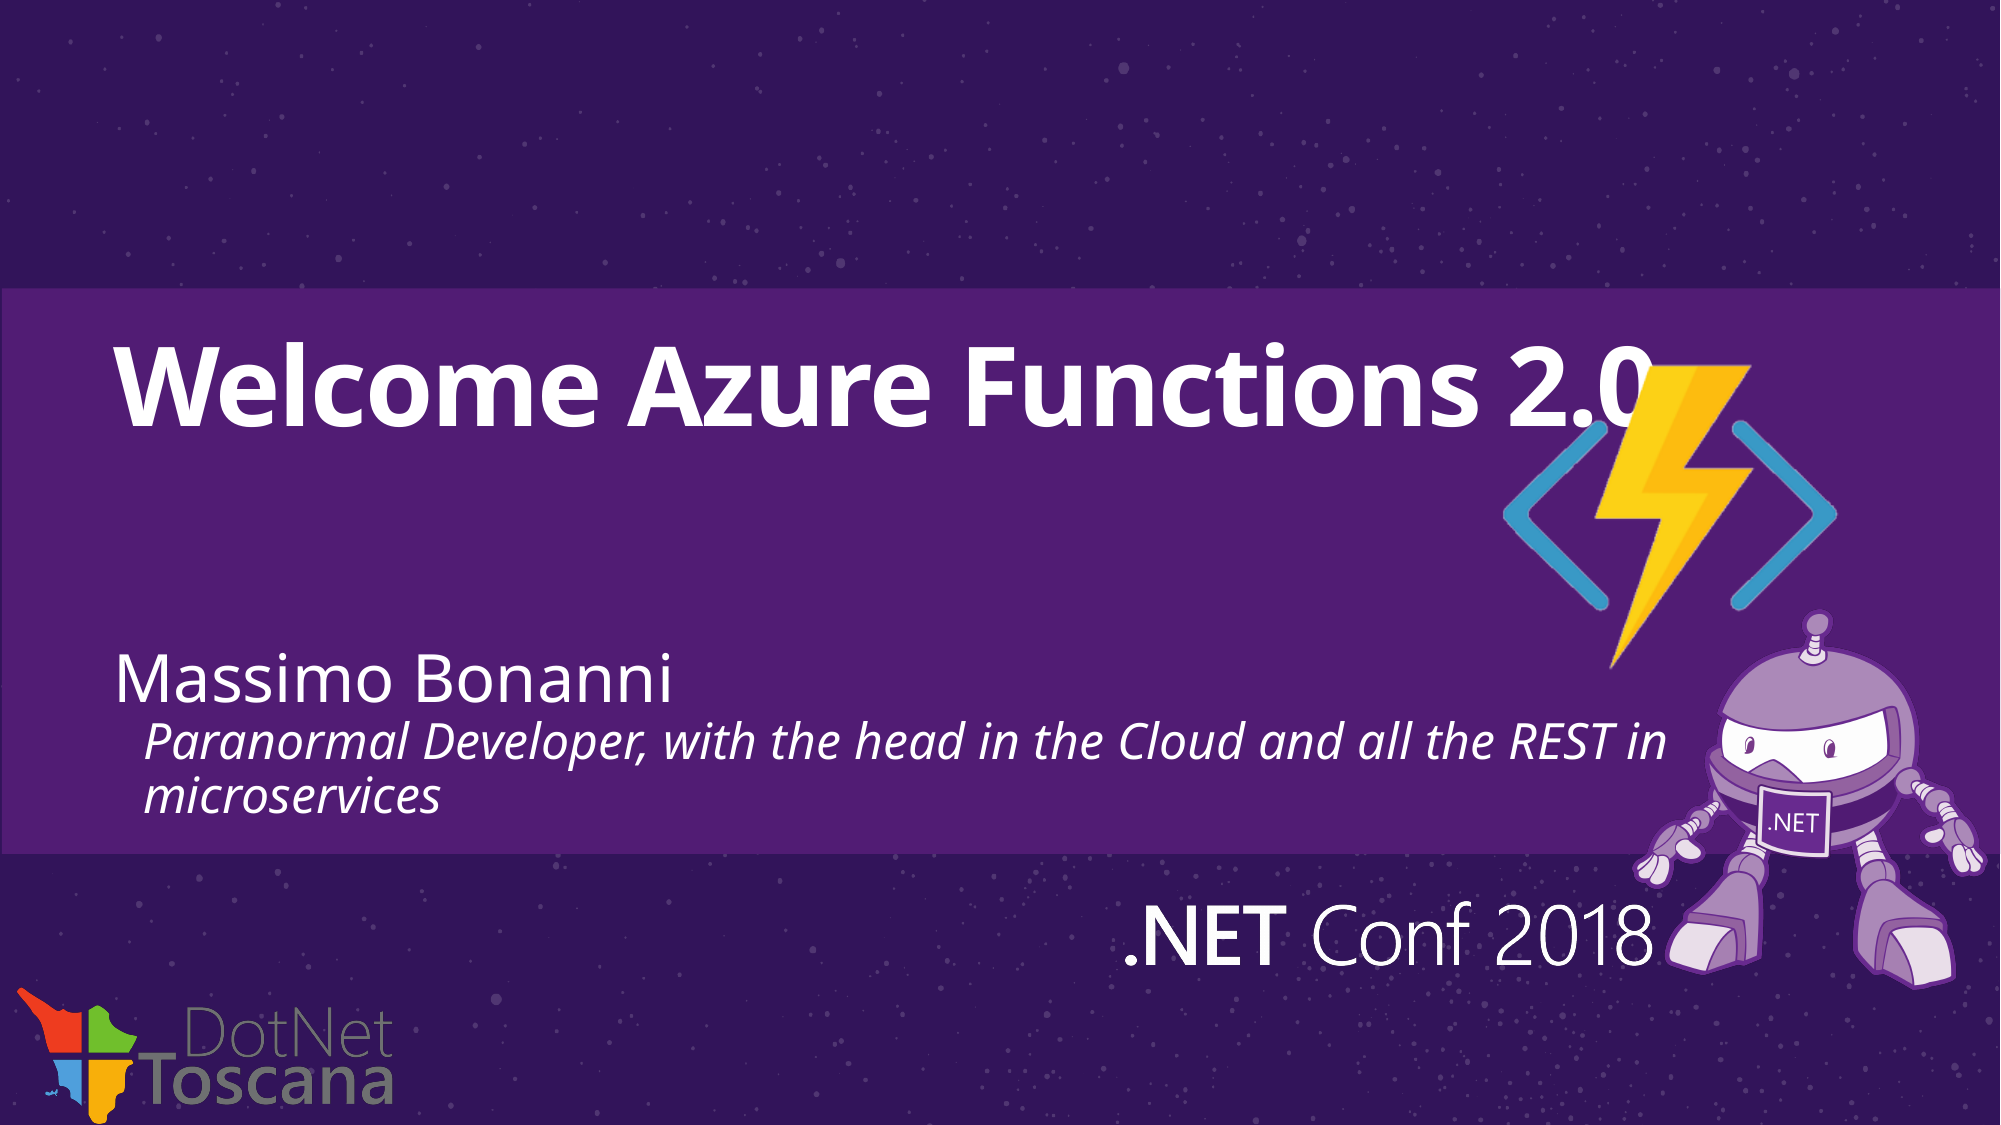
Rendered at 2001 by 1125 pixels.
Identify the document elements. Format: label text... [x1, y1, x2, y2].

picture [0, 0, 2000, 1125]
title Welcome Azure Functions 2.0 [89, 315, 1904, 610]
list Massimo Bonanni Paranormal Developer, with the head in the Cloud and all the REST in microservices [89, 626, 1758, 819]
